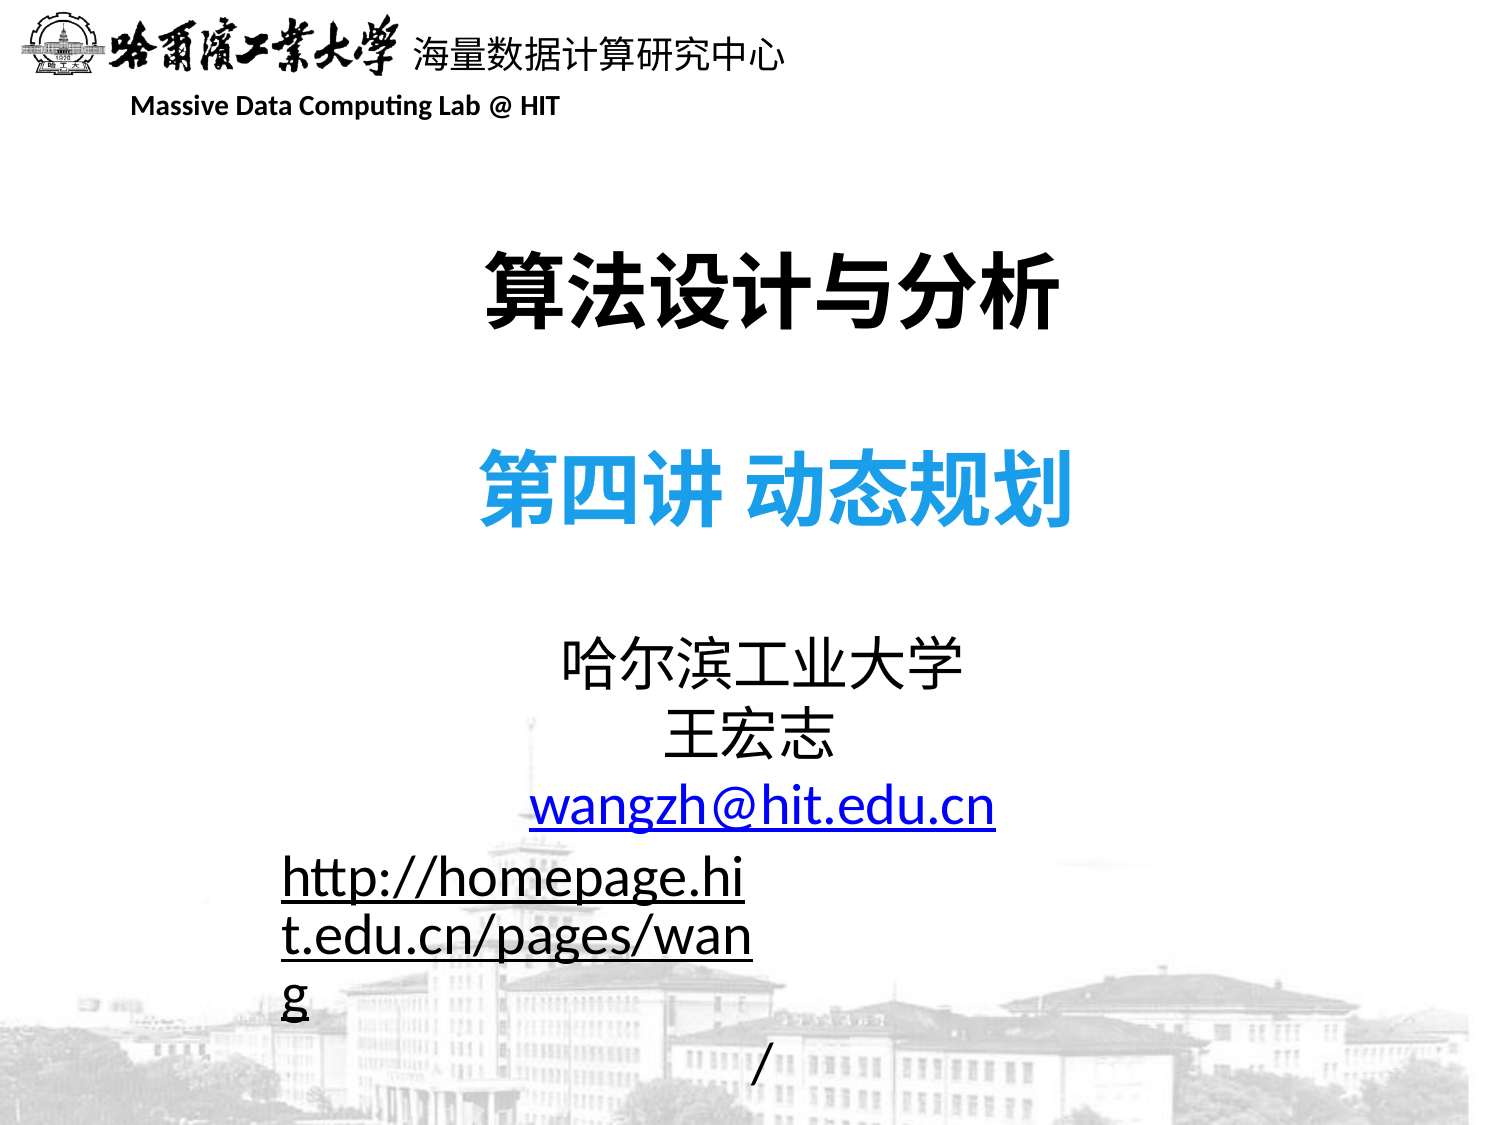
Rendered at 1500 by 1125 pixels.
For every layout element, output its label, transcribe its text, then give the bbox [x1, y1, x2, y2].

text_box 第四讲动态规划 哈尔滨工业大学 王宏志 wangzh@hit.edu.cn http://homepage.hit.edu.cn/pages/wang/ [255, 434, 1258, 979]
text_box 海量数据计算研究中心 Massive Data Computing Lab @ HIT [128, 16, 790, 122]
picture [0, 704, 1475, 1125]
title 算法设计与分析 [481, 236, 1071, 427]
picture [21, 10, 399, 76]
